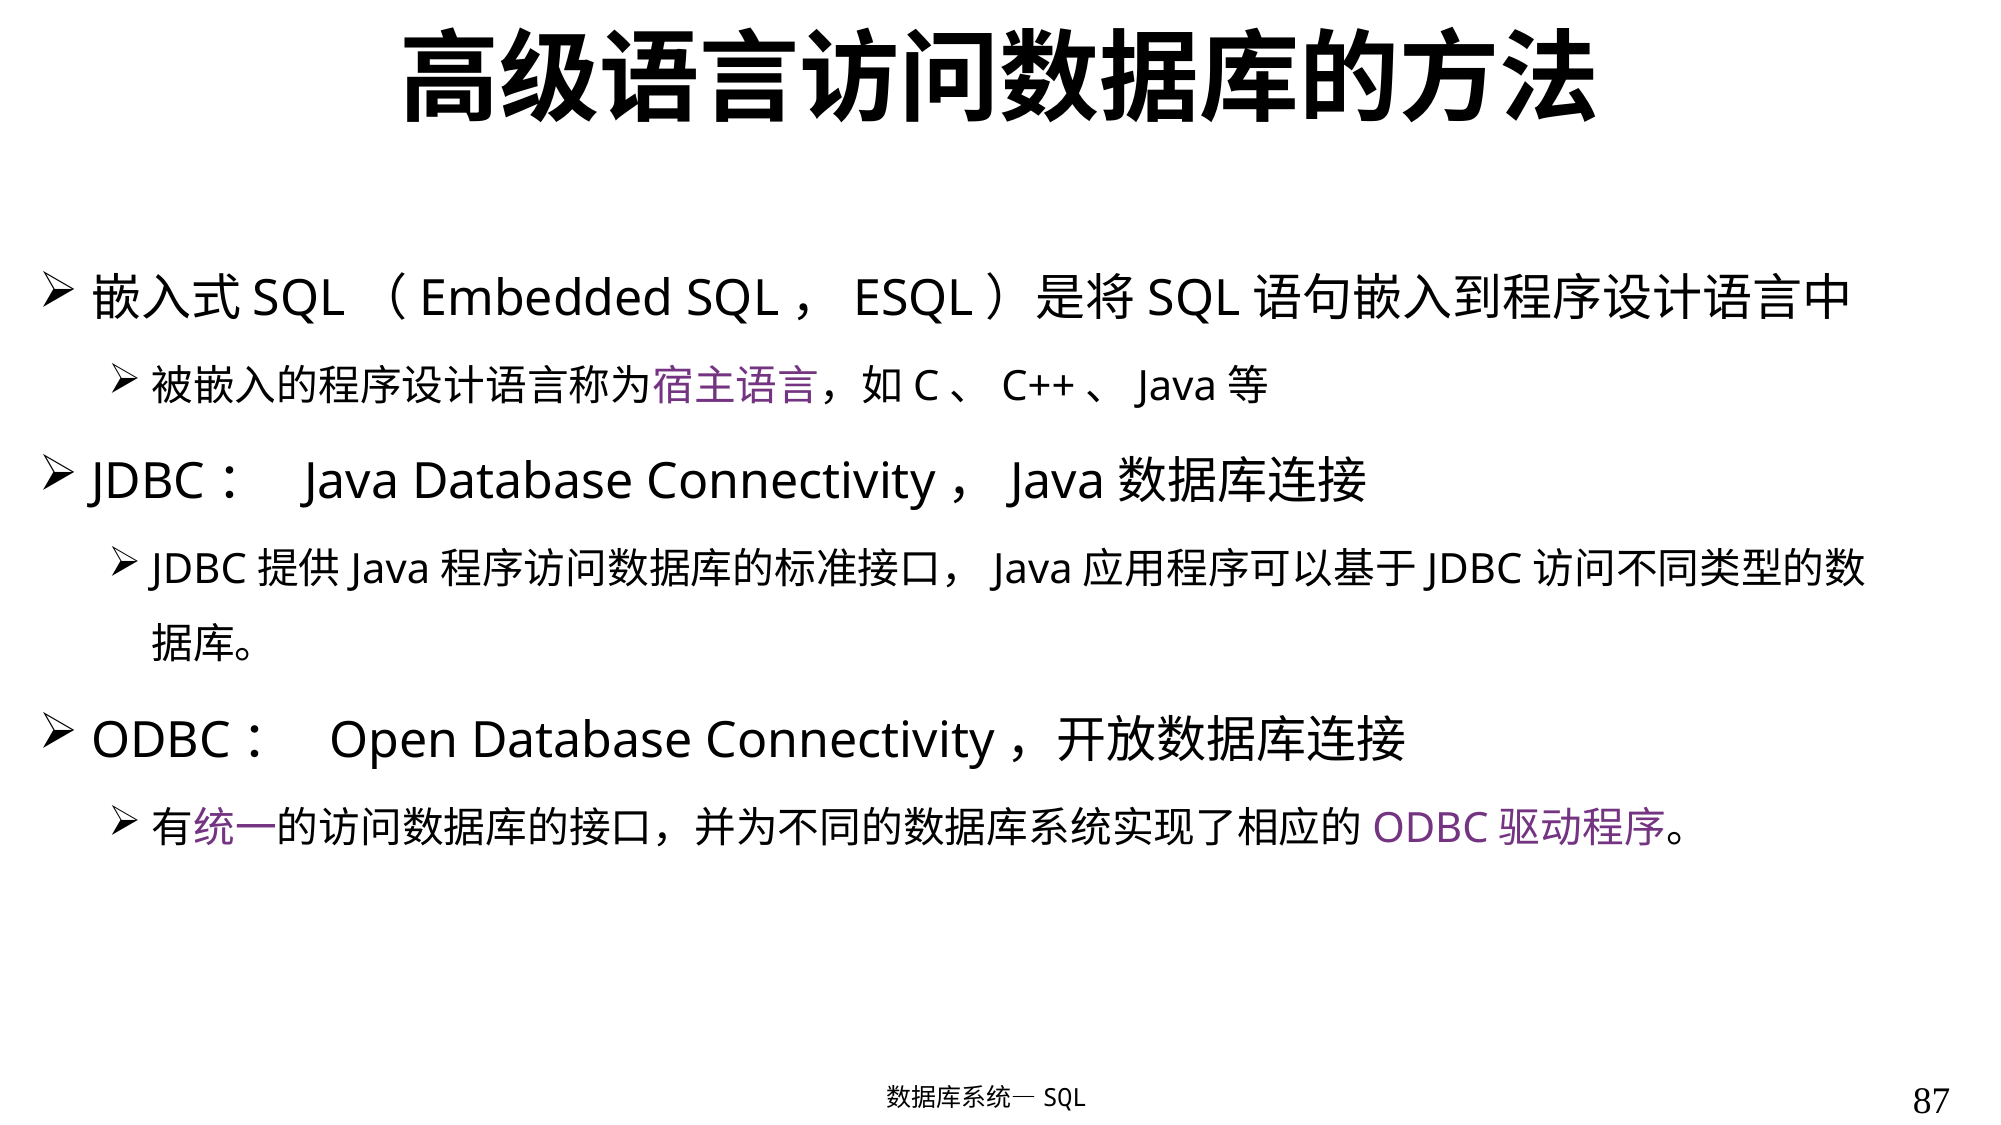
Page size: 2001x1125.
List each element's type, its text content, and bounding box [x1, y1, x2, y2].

title 高级语言访问数据库的方法 [172, 17, 1828, 130]
text_box 嵌入式SQL（Embedded SQL，ESQL）是将SQL语句嵌入到程序设计语言中 被嵌入的程序设计语言称为宿主语言，如C、C++、Java等 JDBC： Java Database Connectivity，Java数据库连接 JDBC提供Java程序访问数据库的标准接口，Java应用程序可以基于JDBC访问不同类型的数据库。 ODBC： Open Database Connectivity，开放数据库连接 有统一的访问数据库的接口，并为不同的数据库系统实现了相应的ODBC驱动程序。 [24, 228, 1919, 1125]
slide_number 87 [1919, 1069, 2000, 1125]
